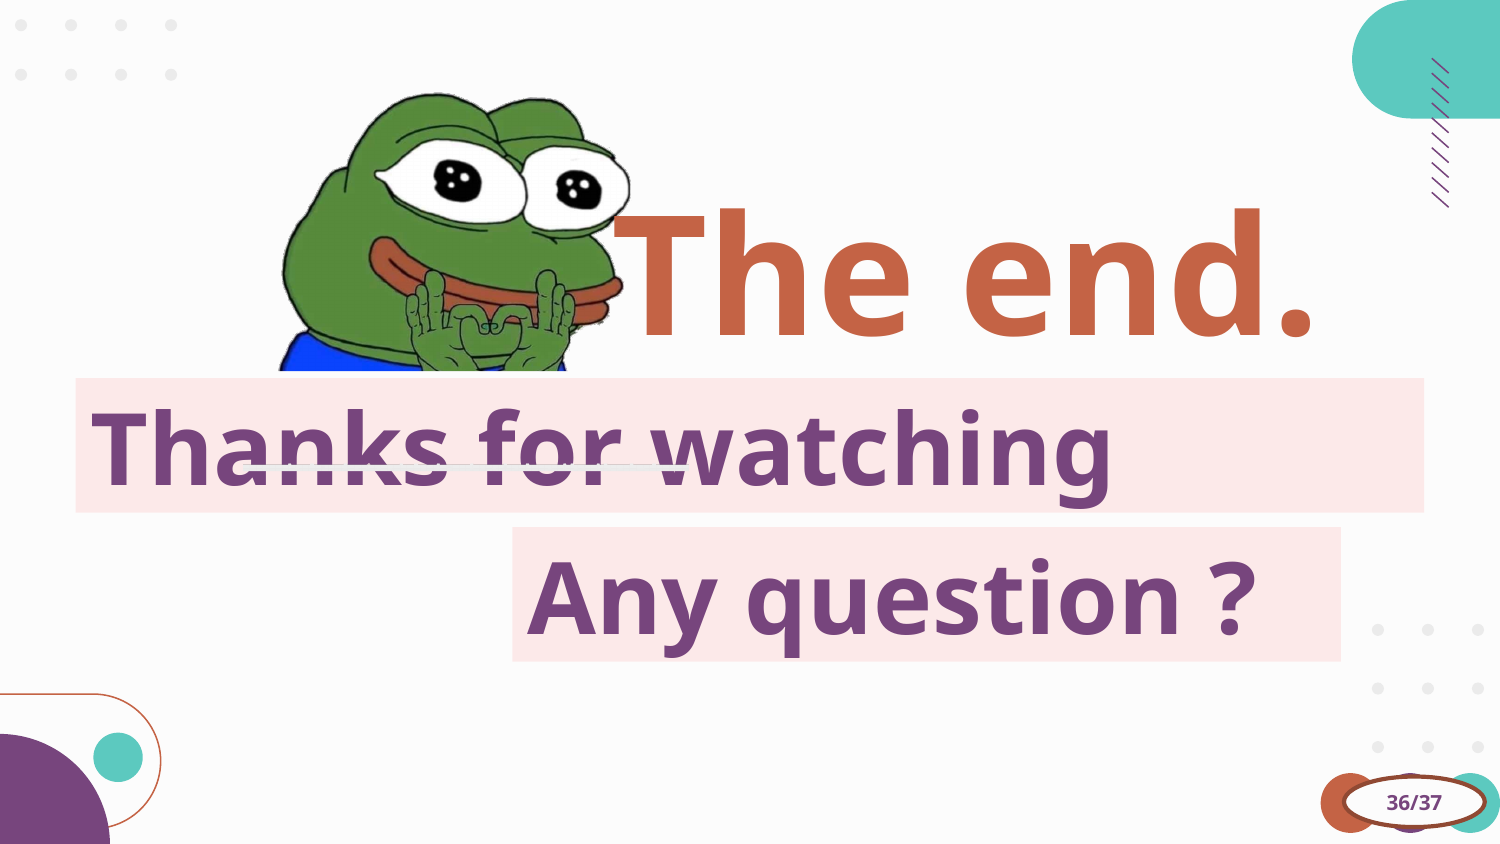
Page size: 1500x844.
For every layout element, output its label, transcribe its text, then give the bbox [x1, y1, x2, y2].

text_box 36/37 [1341, 774, 1487, 830]
text_box Any question ? [512, 527, 1341, 662]
text_box The end. [695, 160, 1500, 376]
text_box Thanks for watching [75, 378, 1425, 513]
picture [242, 56, 689, 472]
